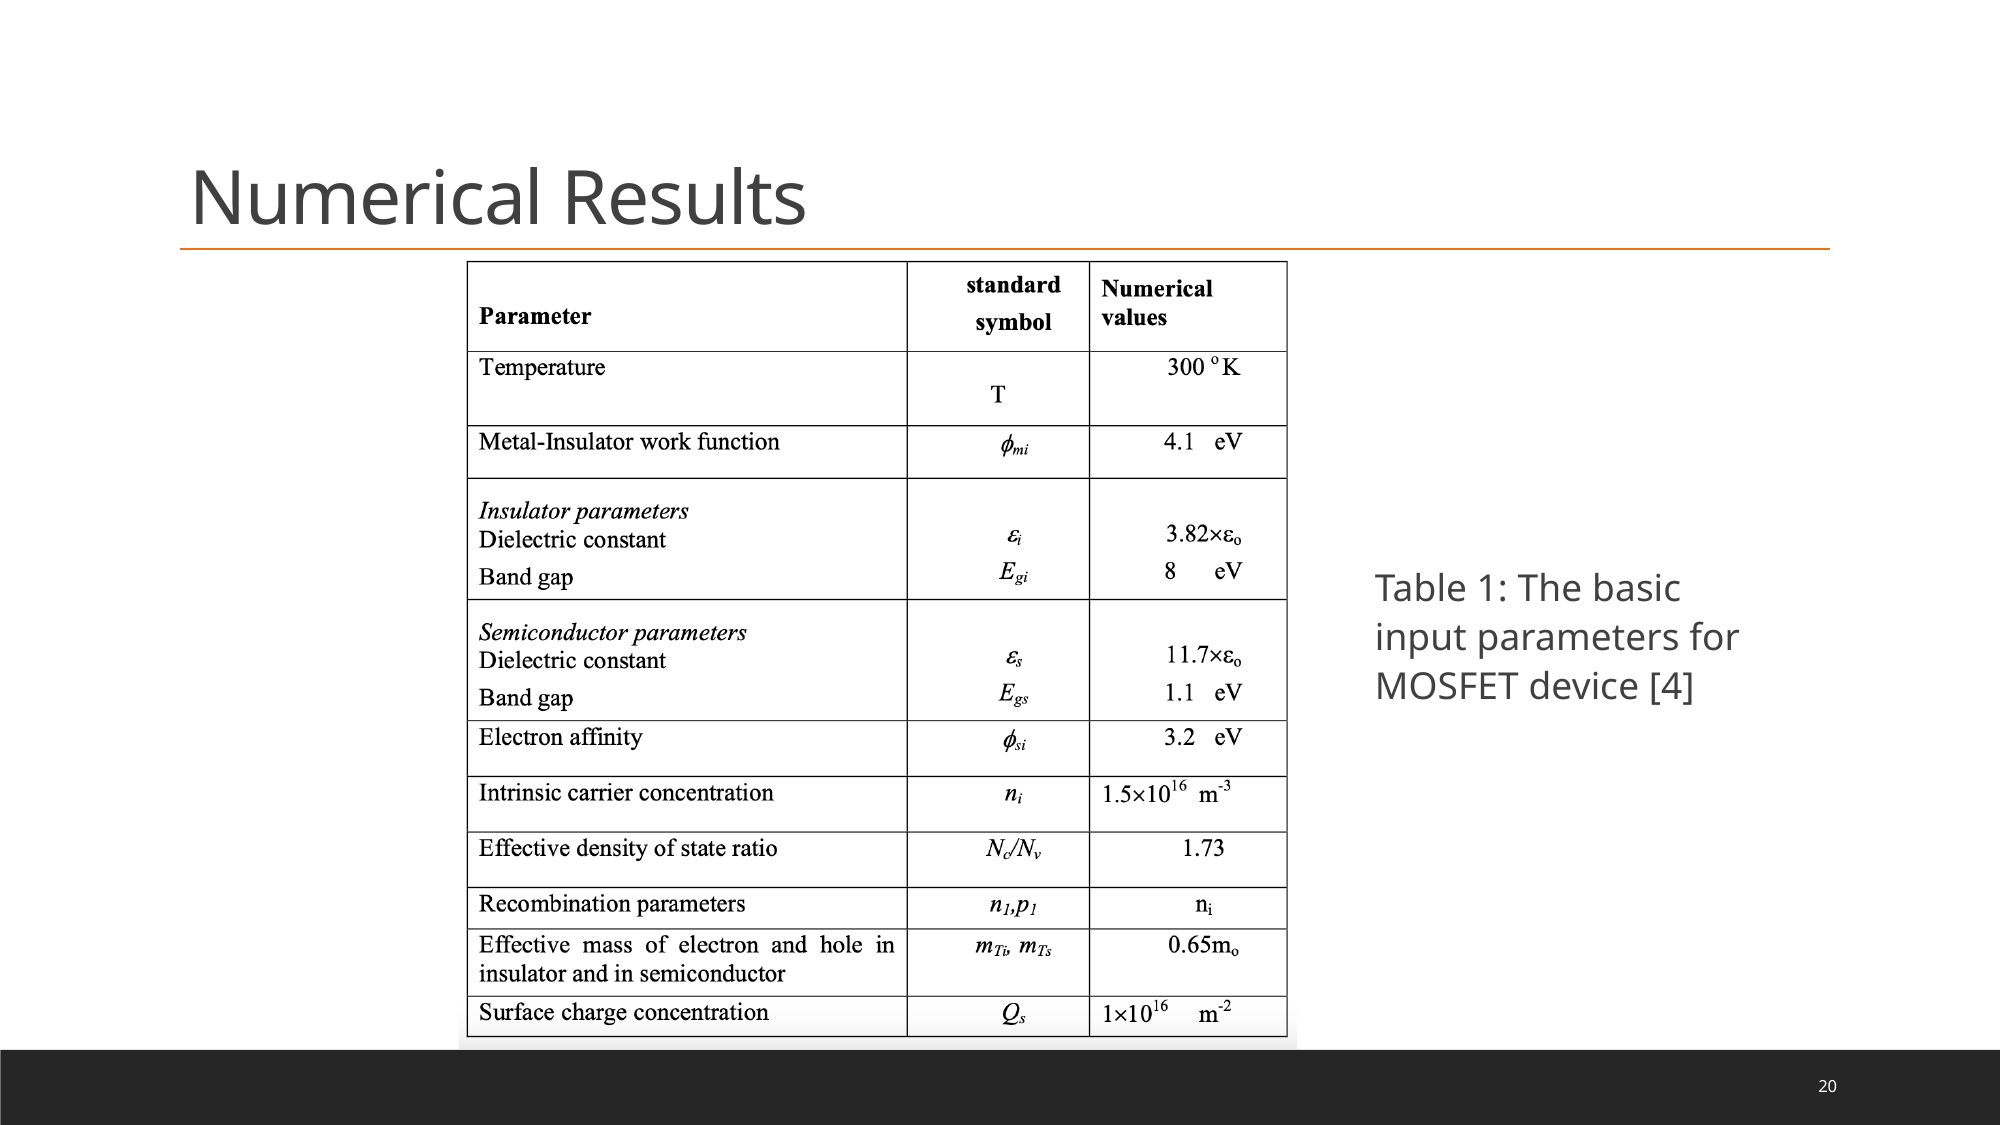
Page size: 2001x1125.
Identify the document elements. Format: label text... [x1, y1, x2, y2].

slide_number 20 [1803, 1057, 1932, 1118]
text_box Table 1: The basic input parameters for MOSFET device [4] [1347, 552, 1780, 745]
text_box Numerical Results [174, 152, 1825, 249]
picture [458, 253, 1298, 1049]
